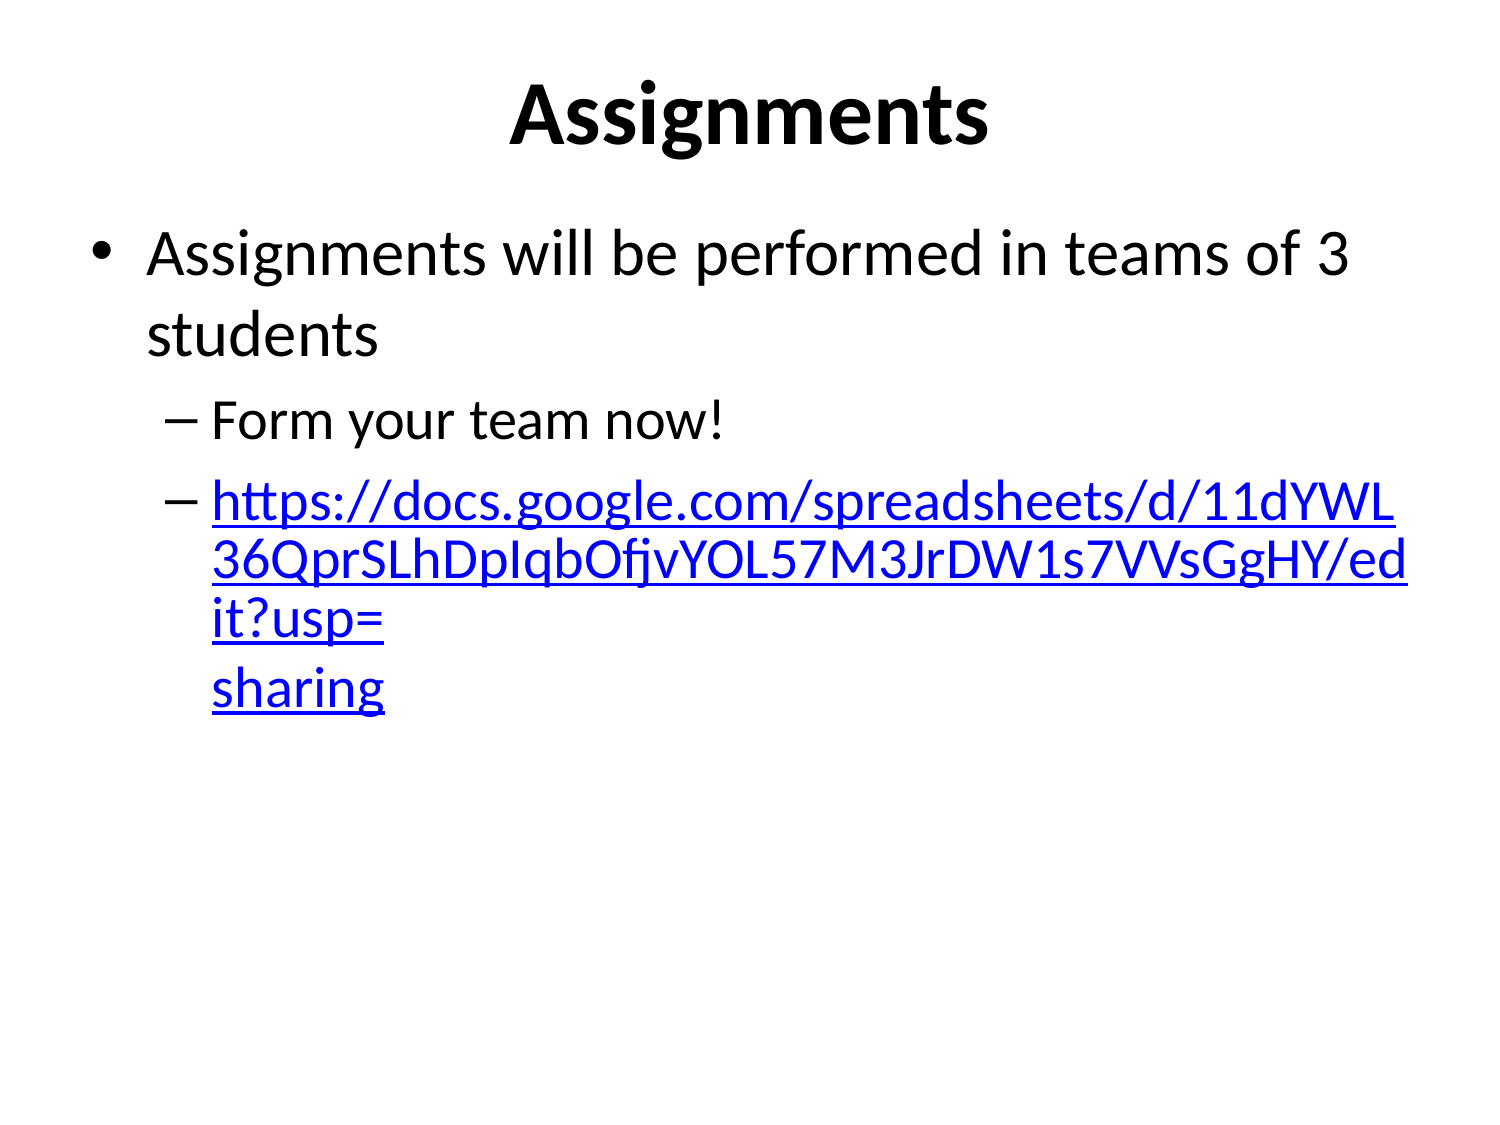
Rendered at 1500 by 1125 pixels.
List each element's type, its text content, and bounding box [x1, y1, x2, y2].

list Assignments will be performed in teams of 3 students Form your team now! https://docs.google.com/spreadsheets/d/11dYWL36QprSLhDpIqbOfjvYOL57M3JrDW1s7VVsGgHY/edit?usp=sharing [75, 201, 1425, 1073]
title Assignments [75, 14, 1425, 201]
